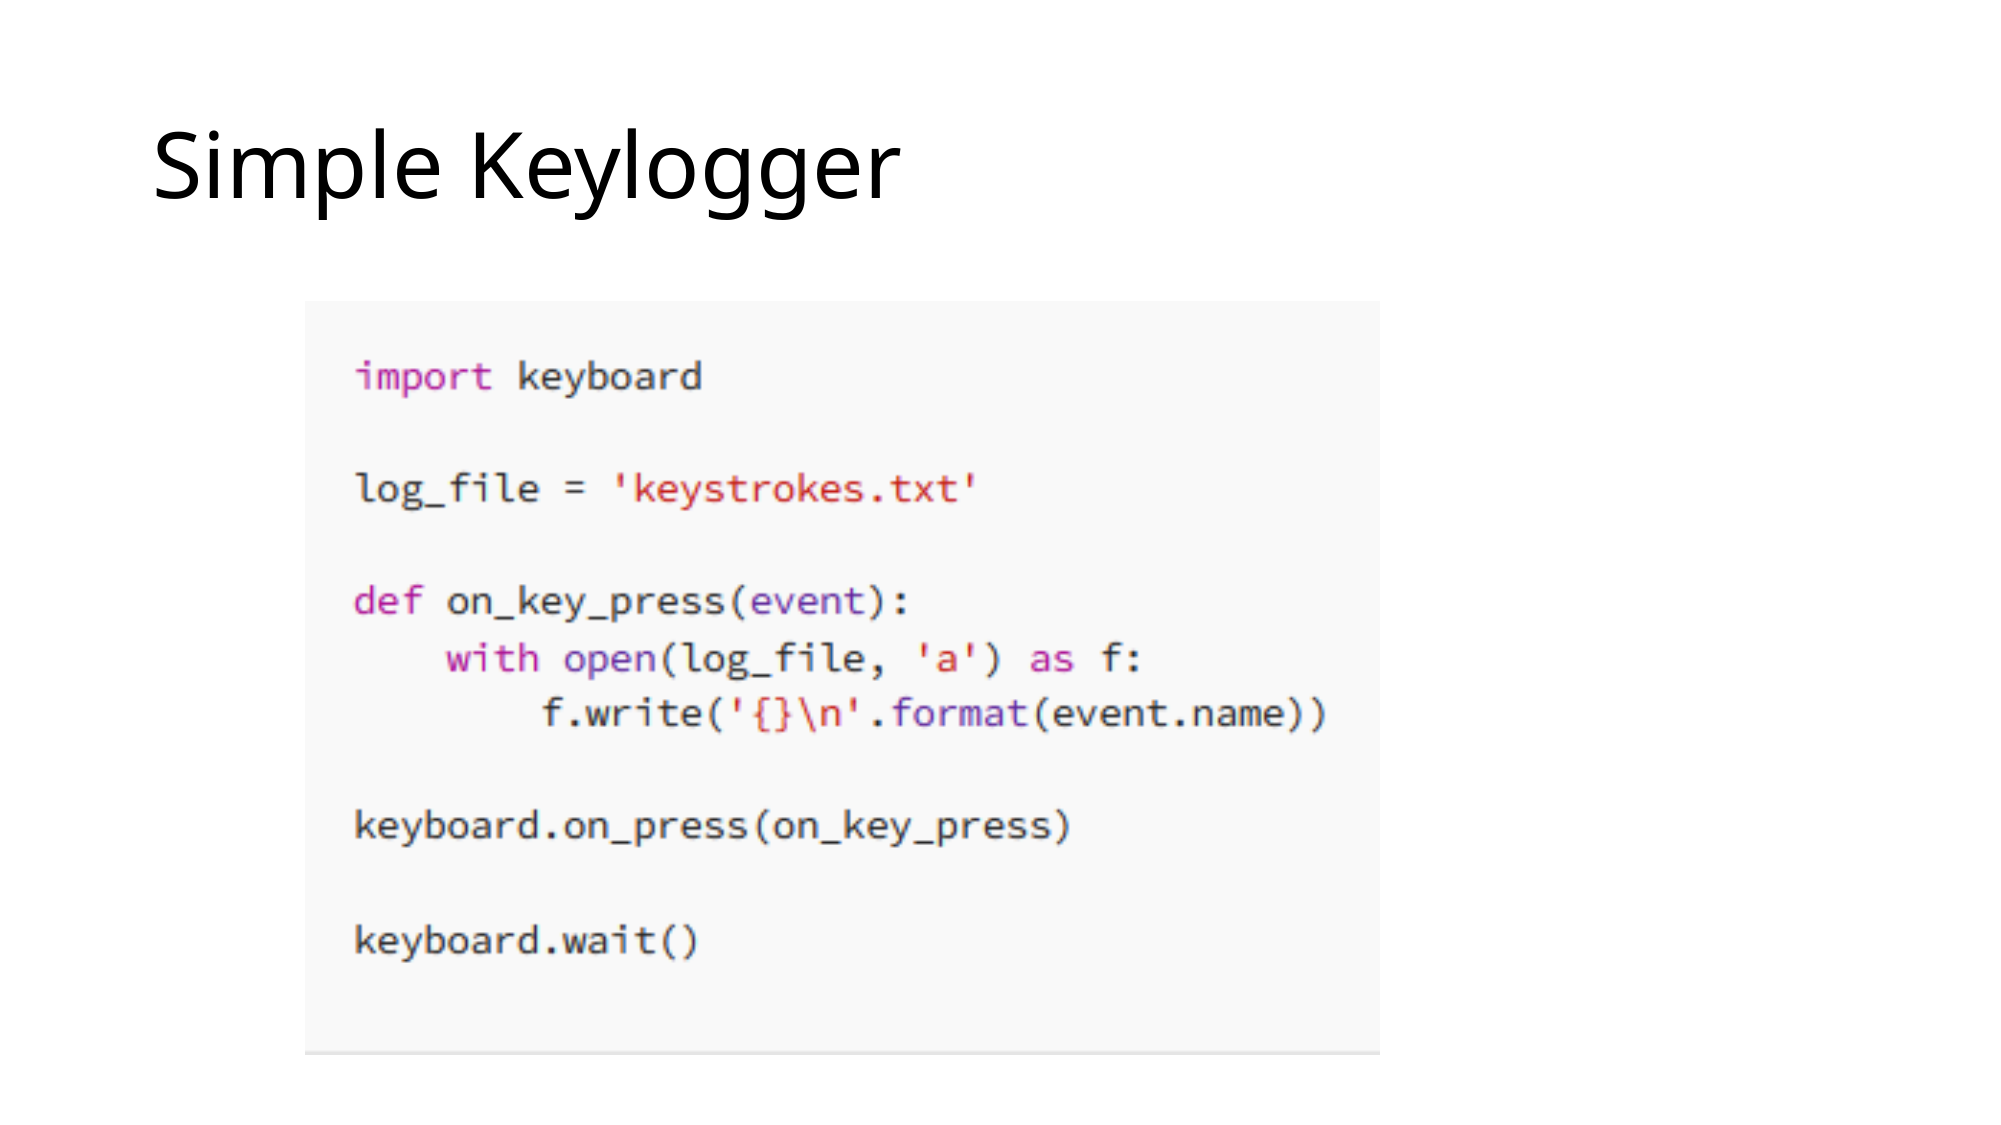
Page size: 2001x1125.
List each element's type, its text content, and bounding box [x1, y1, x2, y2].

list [304, 301, 1380, 1055]
title Simple Keylogger [137, 59, 1863, 278]
